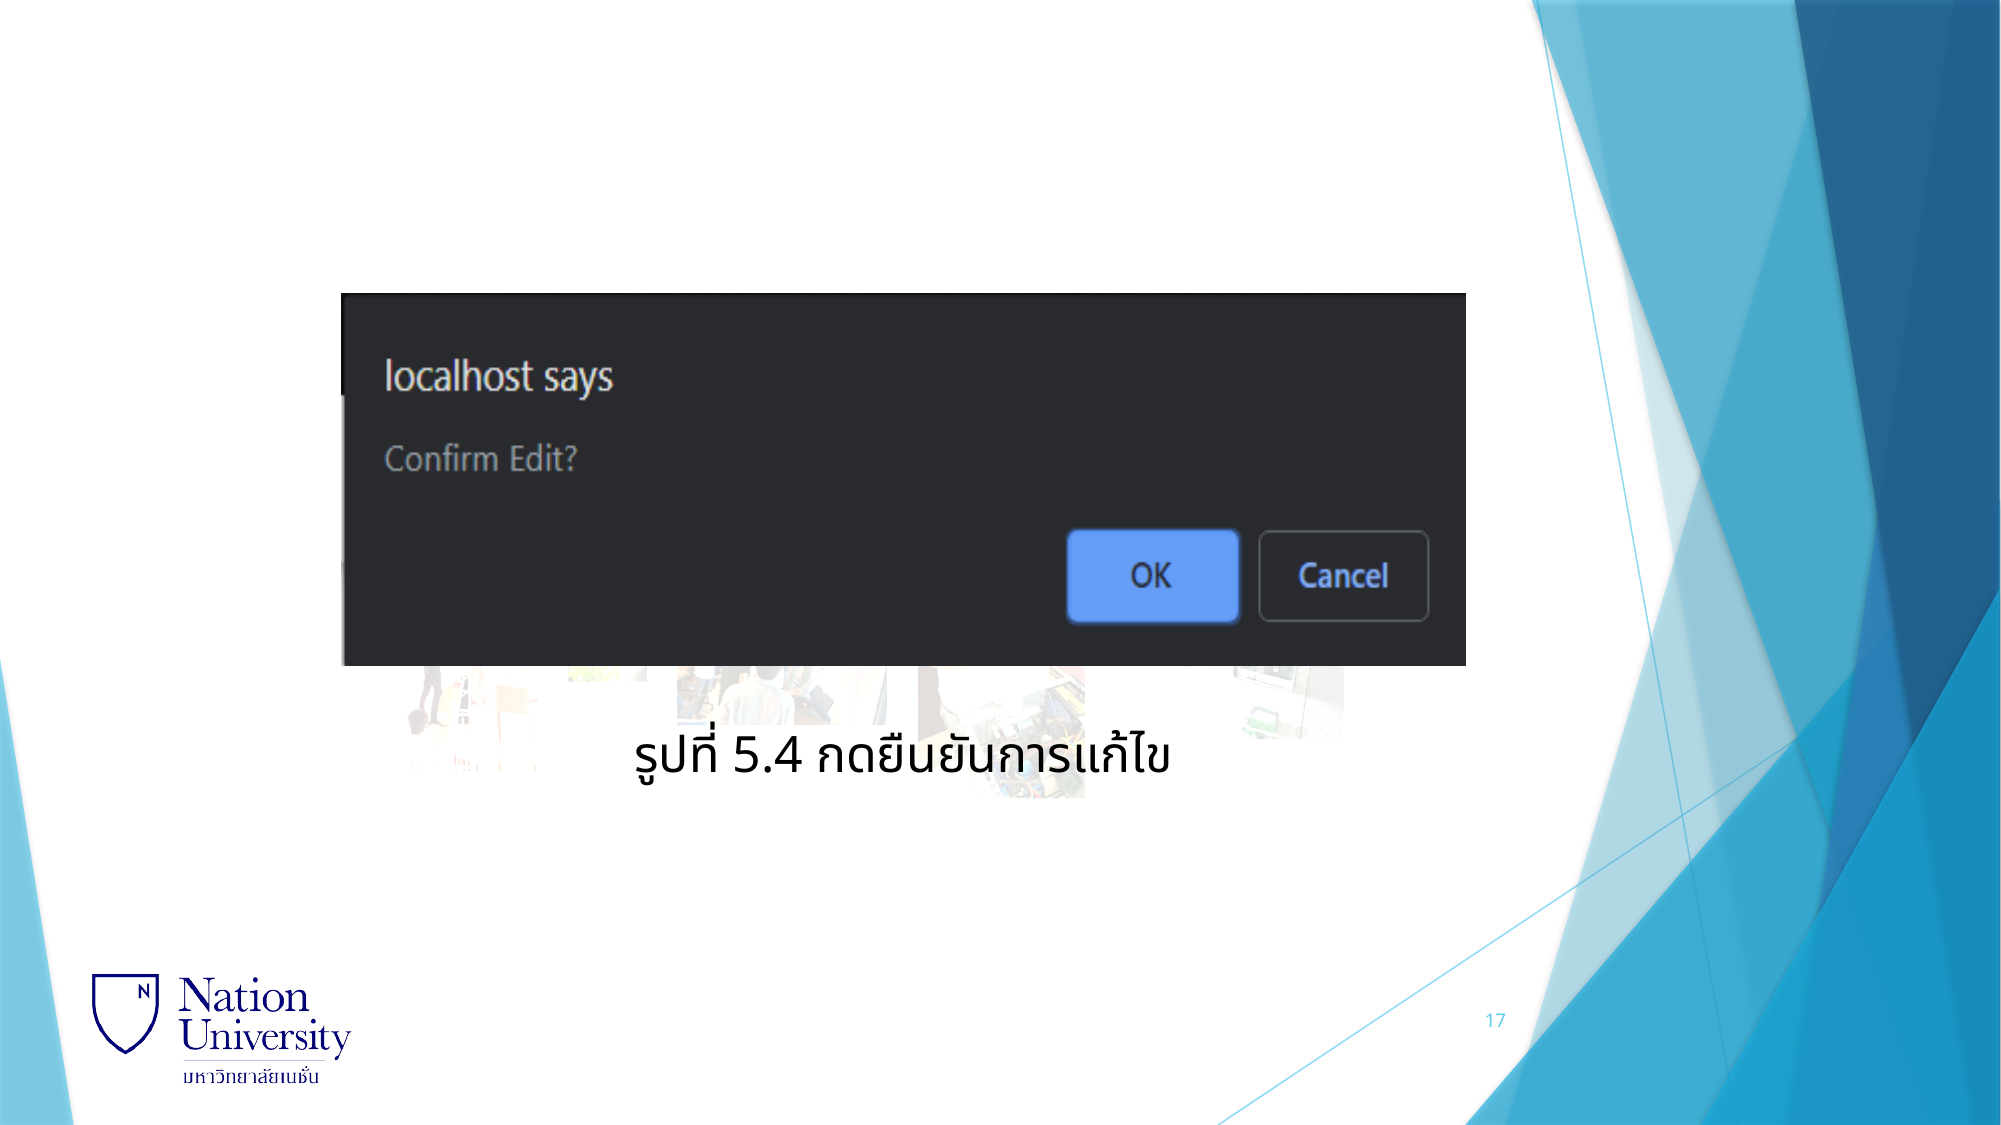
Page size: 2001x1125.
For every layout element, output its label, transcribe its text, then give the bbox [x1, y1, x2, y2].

picture [341, 255, 1466, 833]
picture [90, 971, 354, 1086]
slide_number 17 [1409, 991, 1522, 1051]
